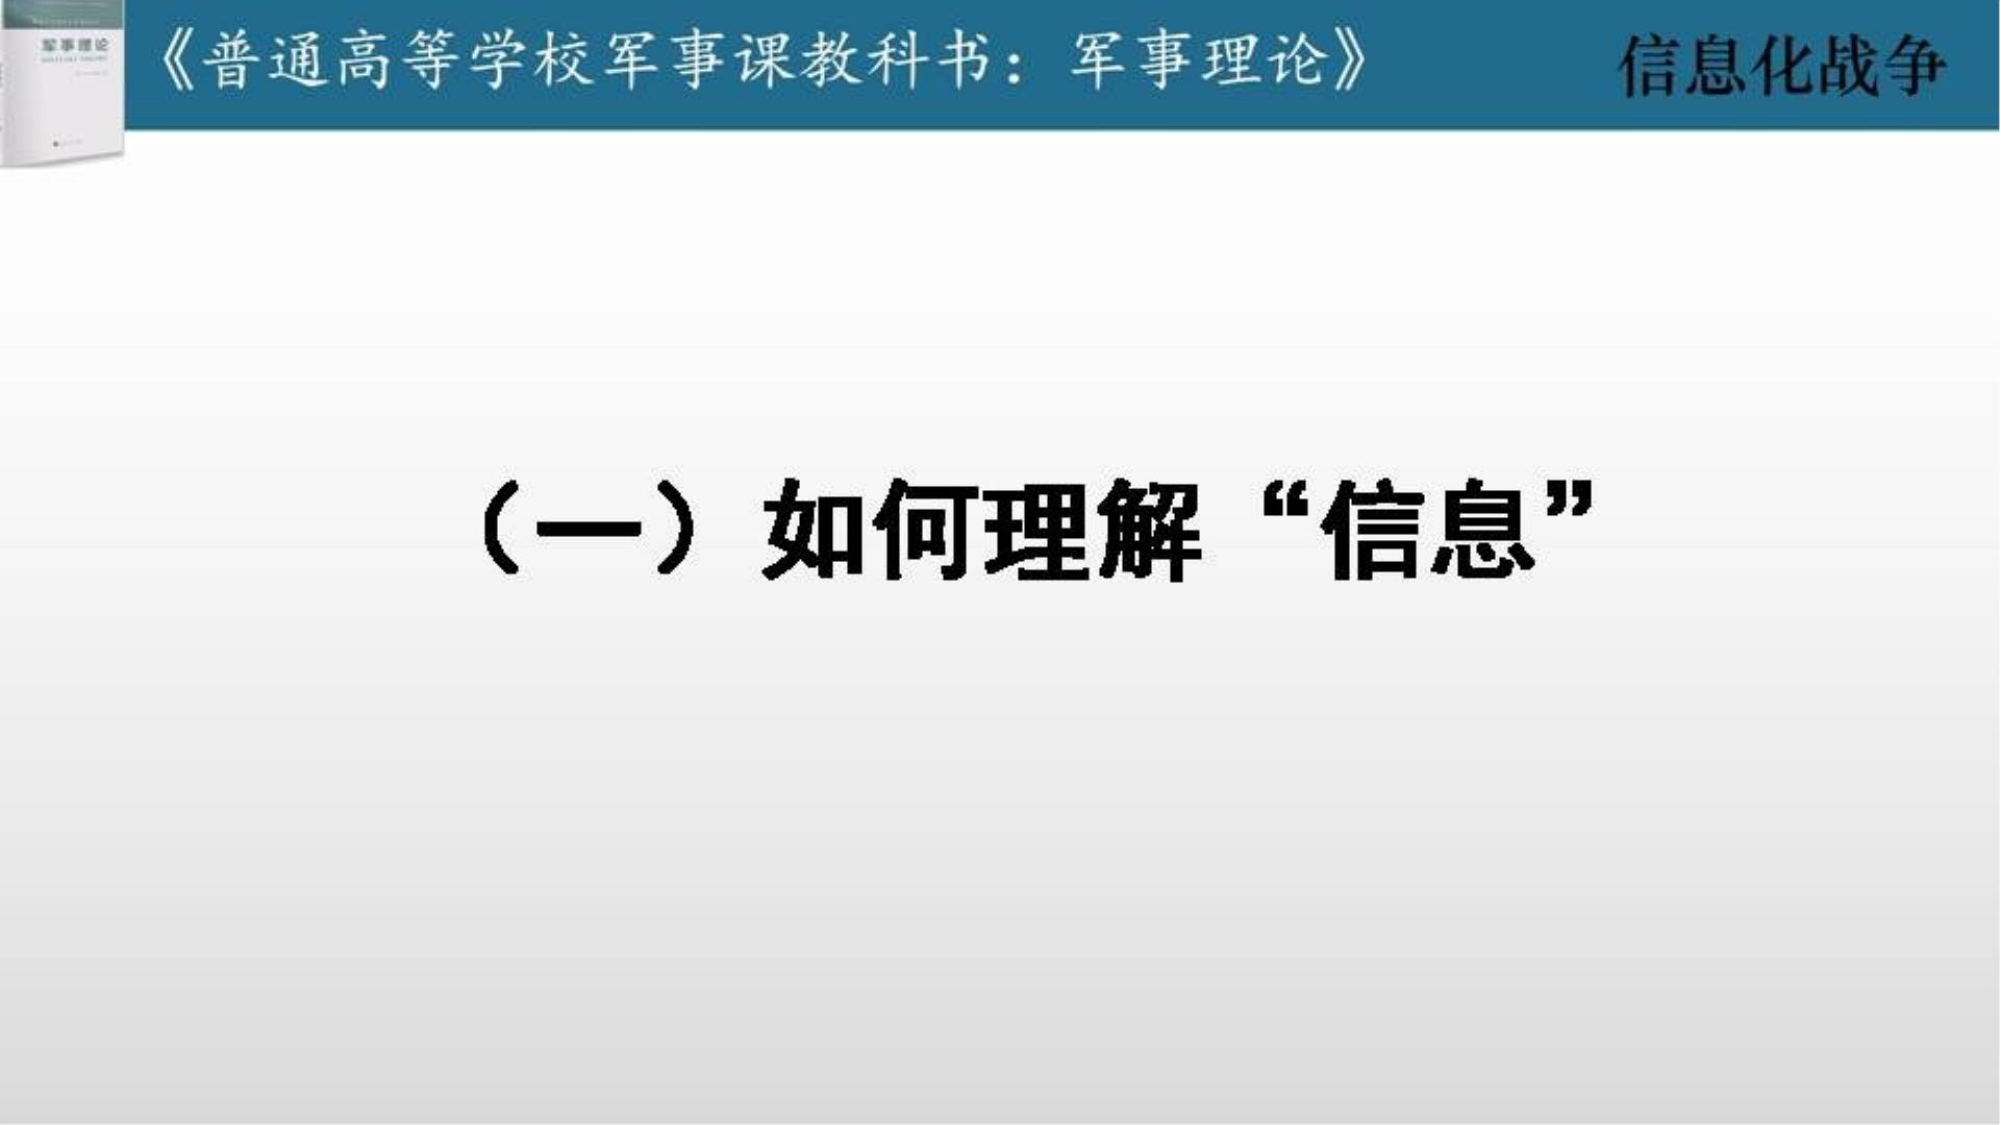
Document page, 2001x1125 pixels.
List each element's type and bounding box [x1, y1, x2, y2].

text_box [0, 0, 2000, 1125]
